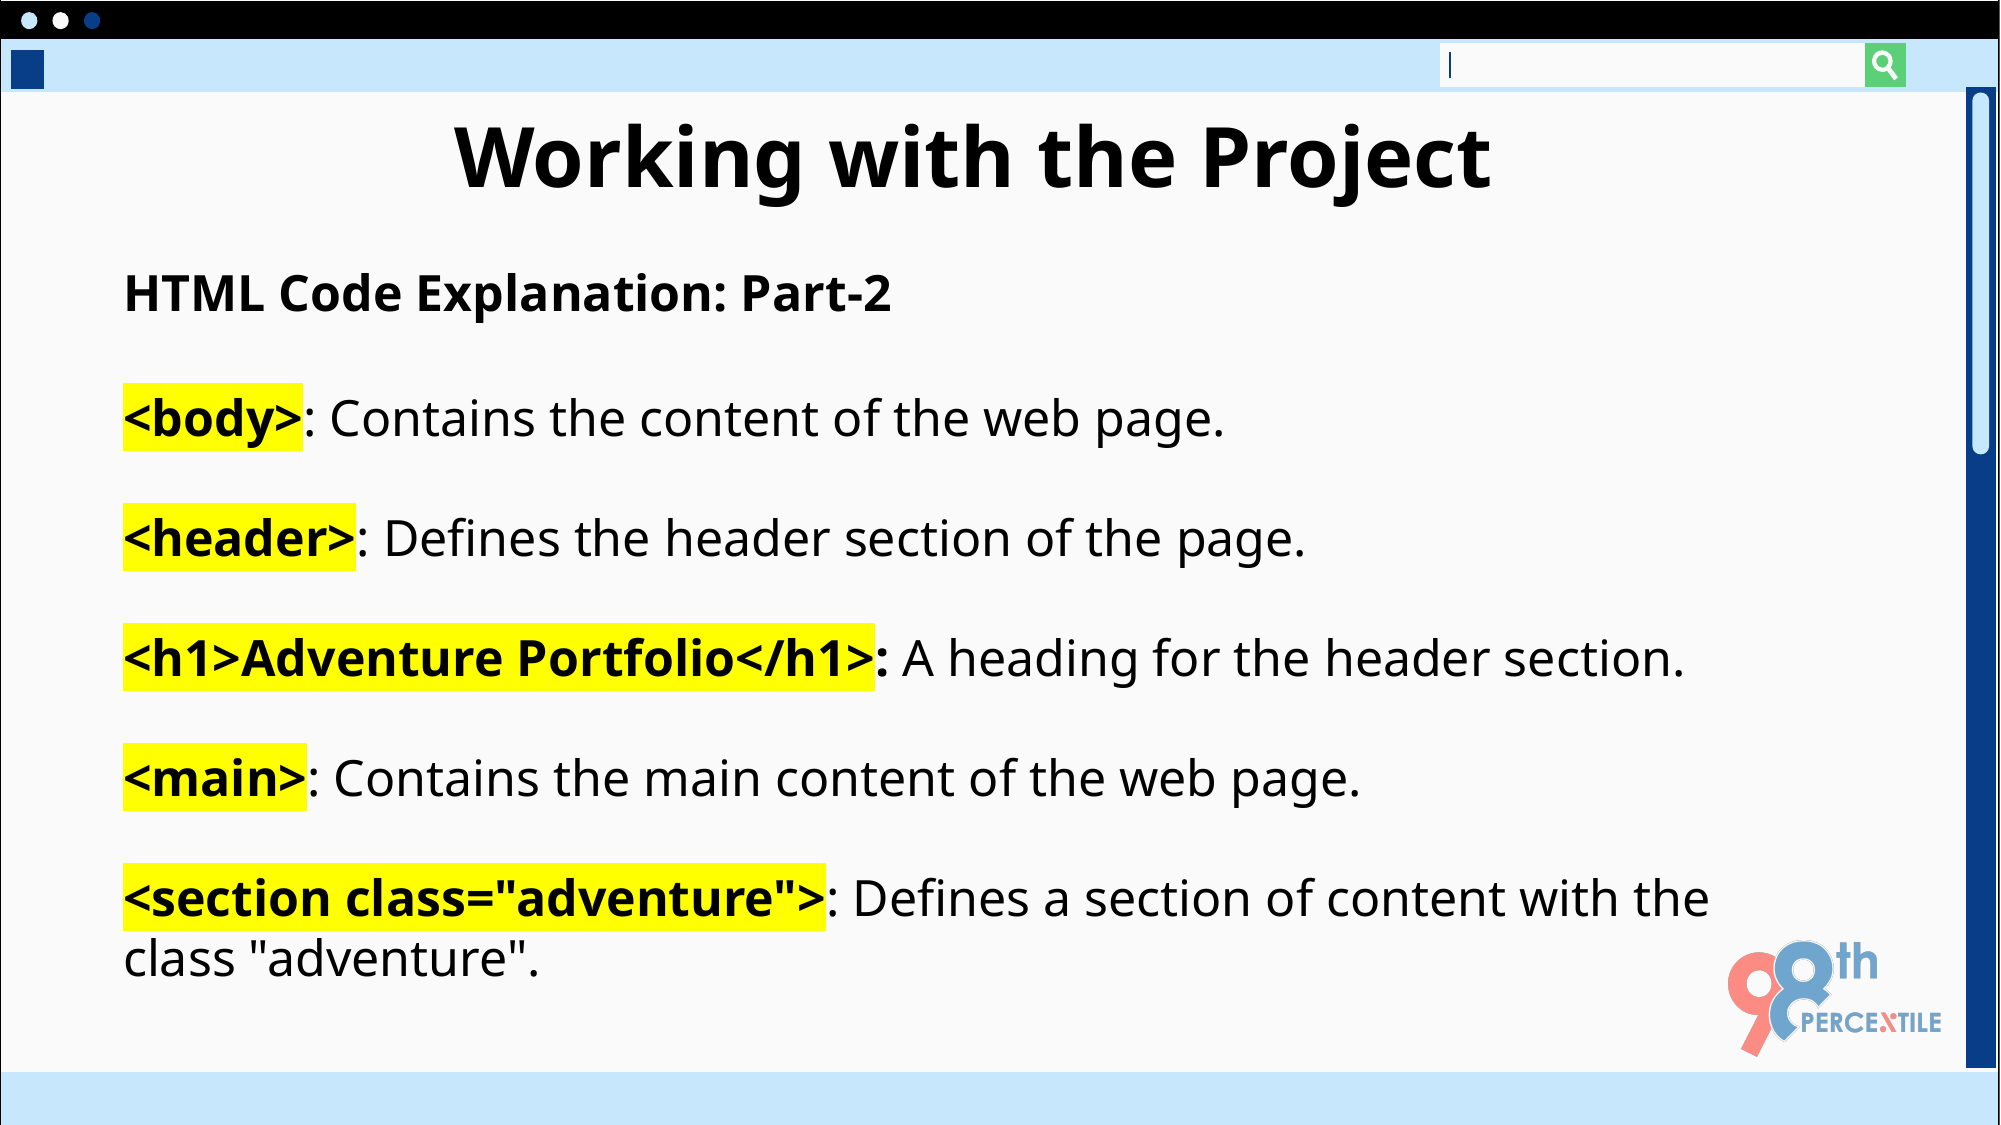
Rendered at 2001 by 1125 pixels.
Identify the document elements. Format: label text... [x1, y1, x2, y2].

text_box HTML Code Explanation: Part-2 [108, 253, 1037, 329]
picture [1724, 938, 1944, 1061]
title Working with the Project [35, 88, 1913, 254]
text_box <body>: Contains the content of the web page. <header>: Defines the header section of the page. <h1>Adventure Portfolio</h1>: A heading for the header section. <main>: Contains the main content of the web page. <section class="adventure">: Defines a section of content with the class "adventure". [108, 378, 1841, 994]
